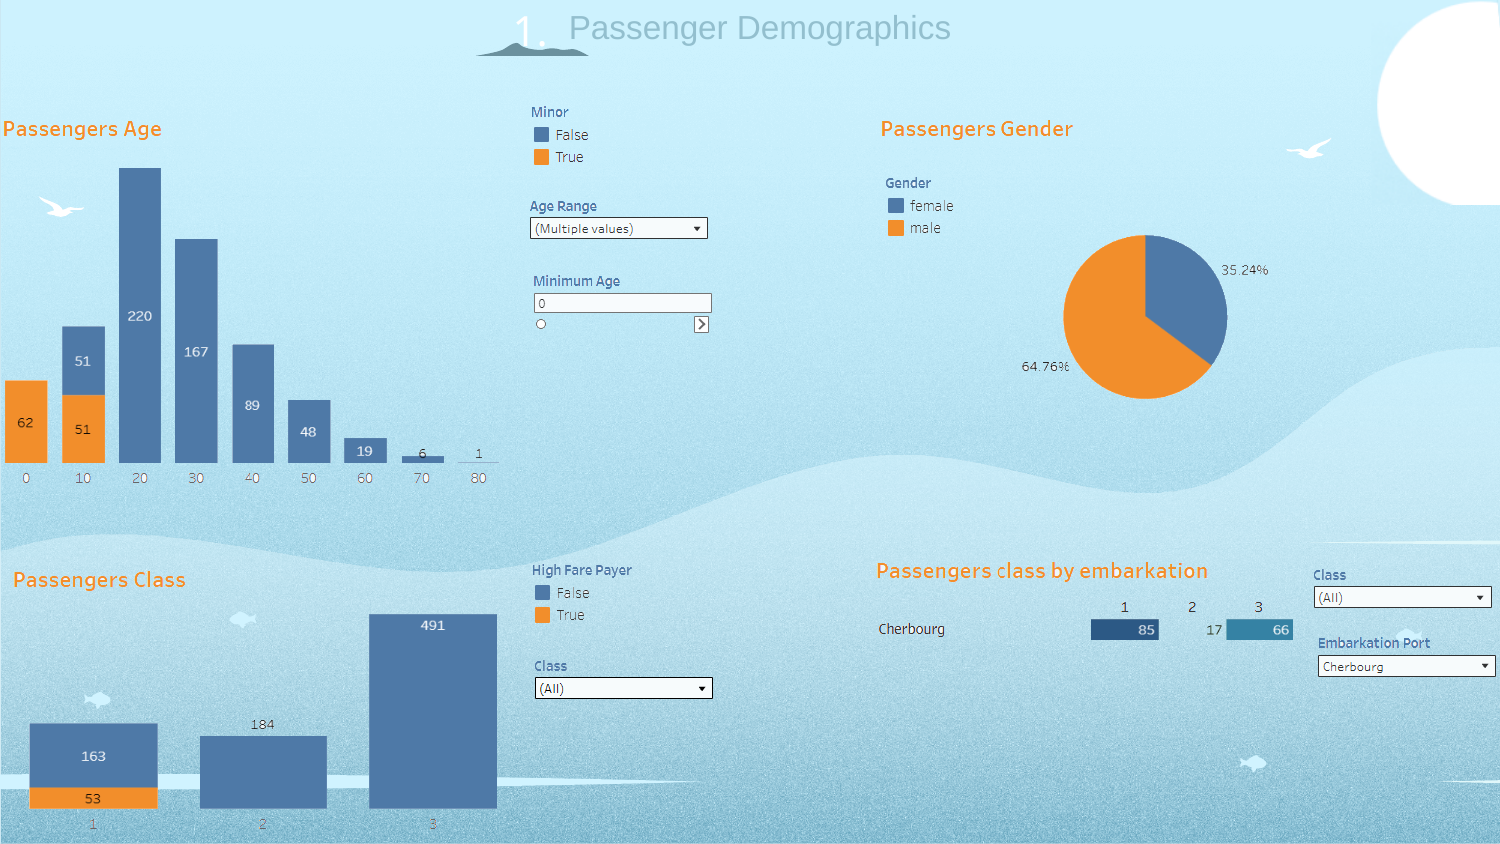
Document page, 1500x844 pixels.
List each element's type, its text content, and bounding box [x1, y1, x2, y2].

title 1. [497, 7, 553, 54]
text_box Passenger Demographics [553, 0, 975, 56]
picture [0, 0, 1500, 844]
text_box [475, 51, 553, 56]
